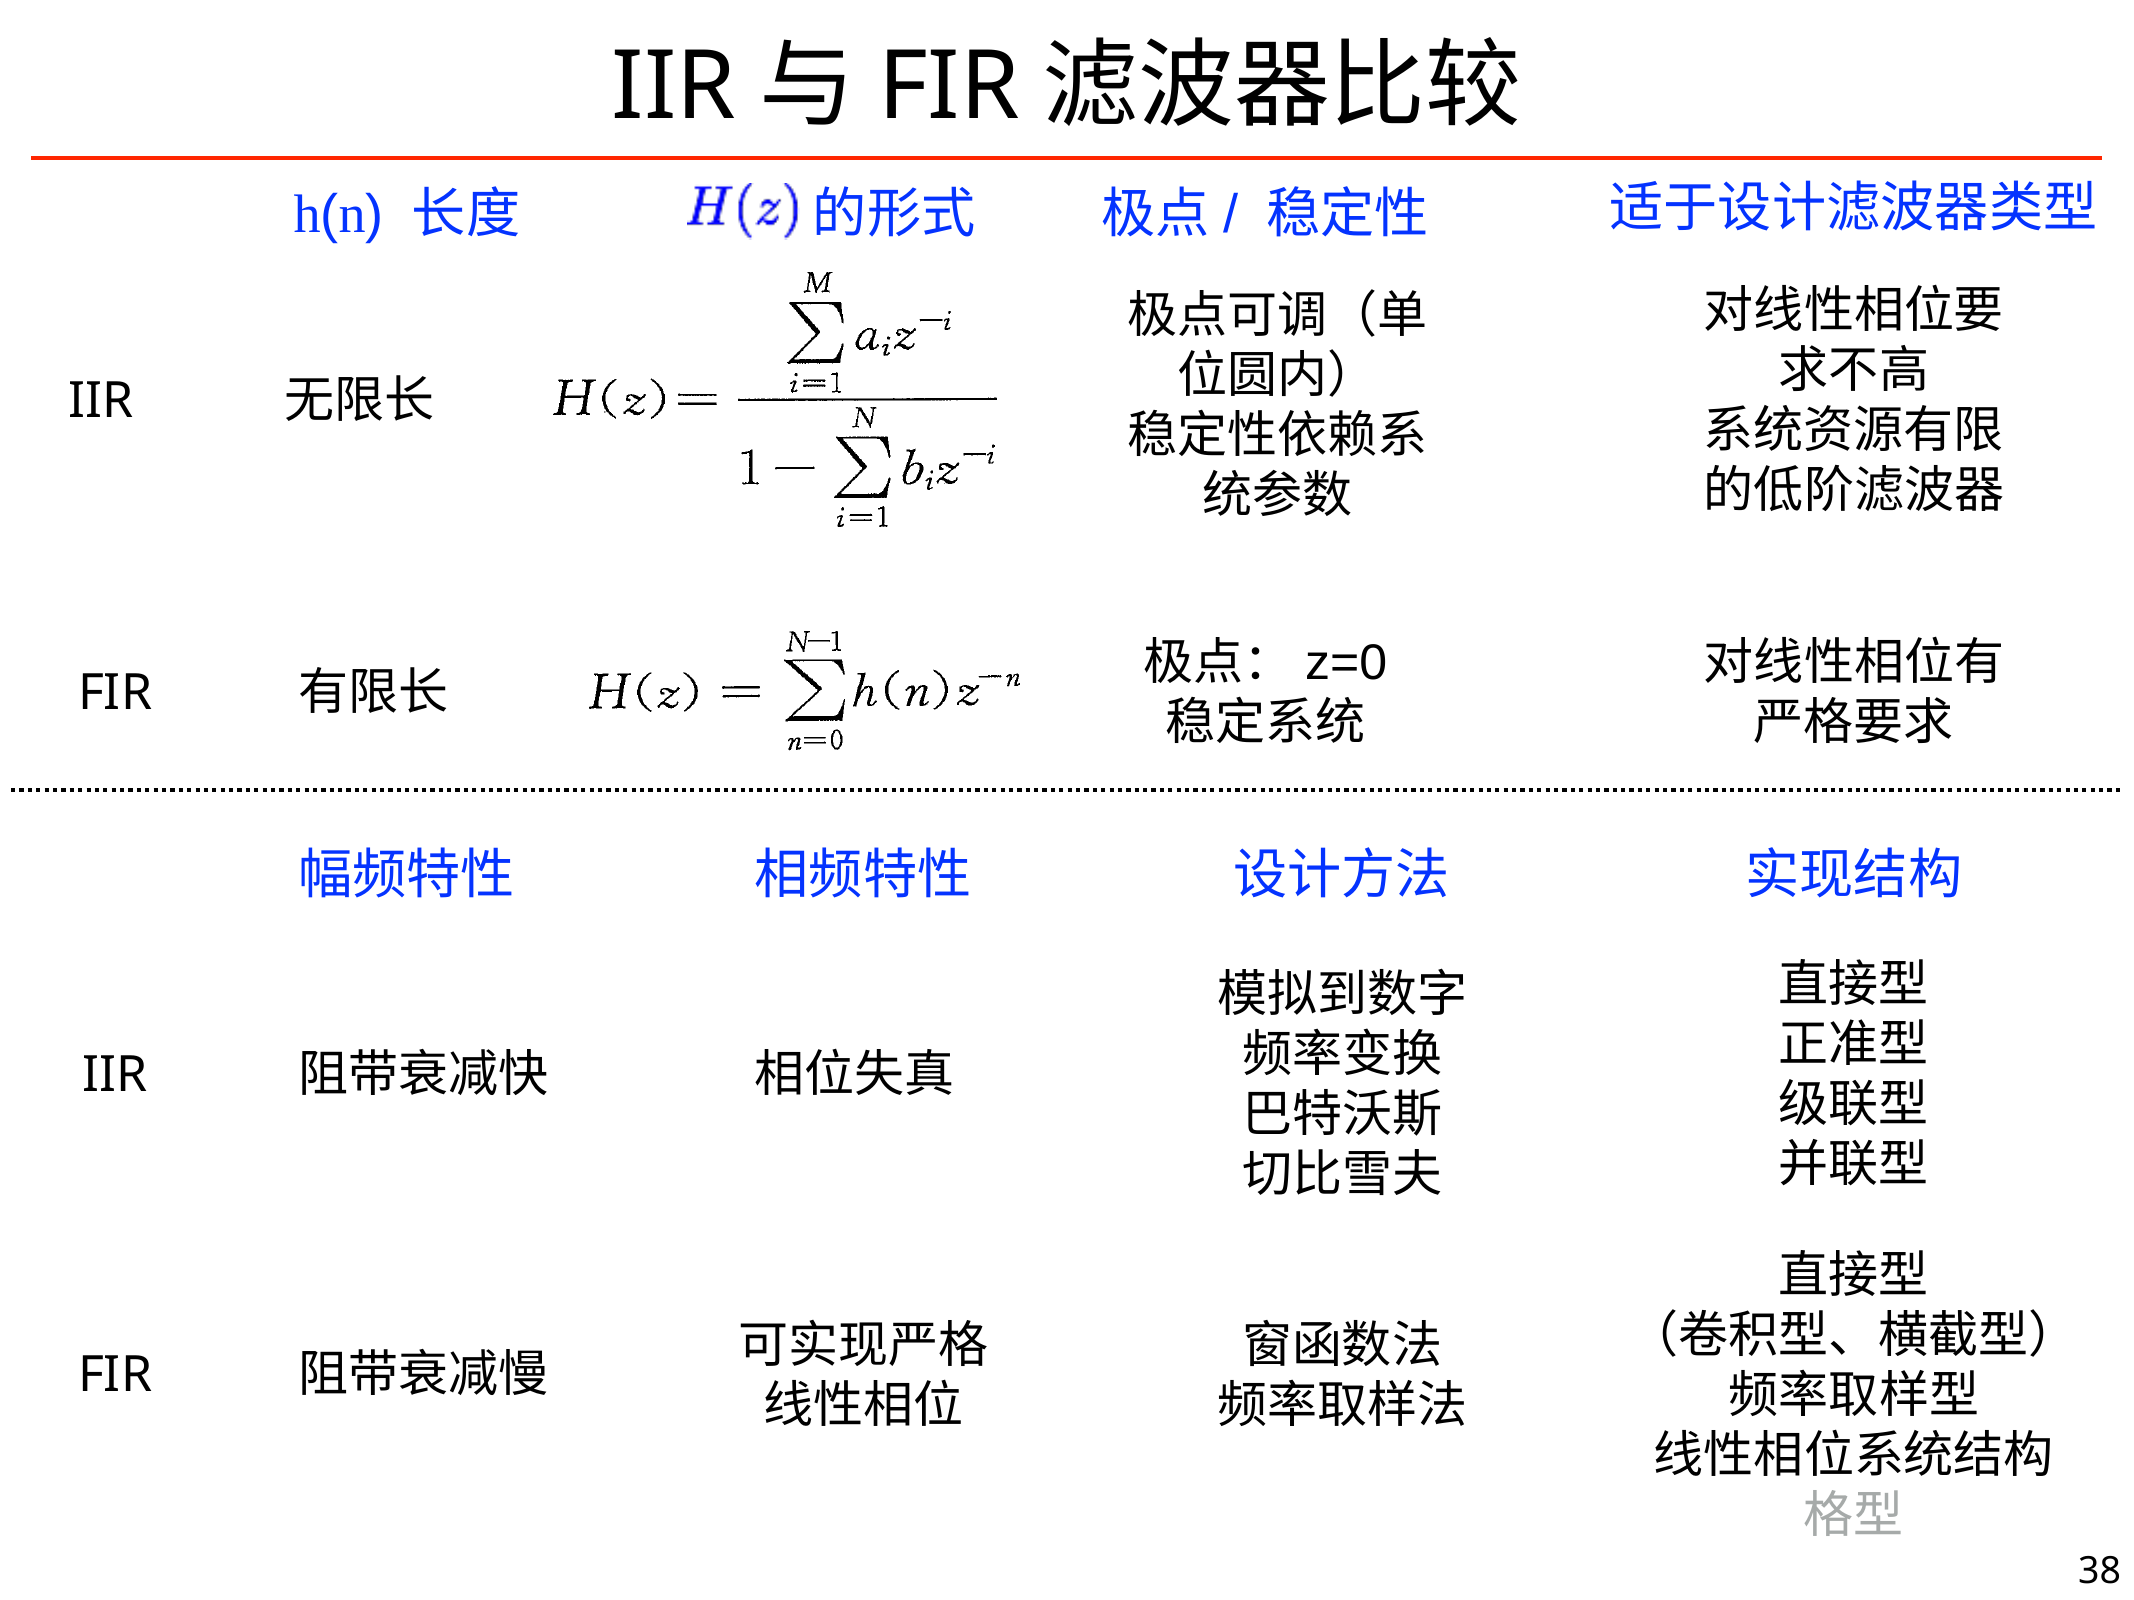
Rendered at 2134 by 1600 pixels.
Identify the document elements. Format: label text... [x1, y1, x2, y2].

text_box 适于设计滤波器类型 [1601, 164, 2107, 246]
text_box IIR [74, 1032, 157, 1110]
text_box 阻带衰减快 [290, 1032, 557, 1110]
text_box 模拟到数字 频率变换 巴特沃斯 切比雪夫 [1208, 953, 1476, 1210]
text_box 无限长 [276, 359, 443, 436]
text_box 对线性相位要求不高 系统资源有限的低阶滤波器 [1673, 269, 2035, 527]
text_box 实现结构 [1736, 831, 1971, 913]
text_box 极点可调（单位圆内） 稳定性依赖系统参数 [1096, 274, 1459, 531]
slide_number 38 [2068, 1537, 2131, 1600]
text_box FIR [69, 651, 161, 728]
text_box 可实现严格 线性相位 [729, 1303, 997, 1441]
text_box 直接型 正准型 级联型 并联型 [1770, 942, 1938, 1200]
text_box 对线性相位有严格要求 [1673, 621, 2035, 758]
title IIR与FIR滤波器比较 [155, 1, 1978, 159]
picture [578, 622, 1028, 757]
text_box 相位失真 [746, 1032, 964, 1110]
text_box 相频特性 [746, 831, 981, 913]
text_box 设计方法 [1225, 831, 1459, 913]
text_box 有限长 [290, 651, 457, 728]
text_box 阻带衰减慢 [290, 1333, 557, 1410]
text_box IIR [60, 359, 142, 436]
text_box 极点/ 稳定性 [1093, 170, 1438, 252]
text_box 窗函数法 频率取样法 [1208, 1303, 1476, 1441]
text_box 直接型 （卷积型、横截型） 频率取样型 线性相位系统结构 格型 [1620, 1234, 2088, 1552]
text_box FIR [69, 1333, 161, 1410]
picture [686, 182, 800, 240]
text_box 极点：z=0 稳定系统 [1134, 621, 1396, 758]
text_box 的形式 [804, 170, 985, 252]
text_box 幅频特性 [289, 831, 524, 913]
picture [552, 267, 1002, 529]
text_box h(n) 长度 [285, 170, 529, 252]
